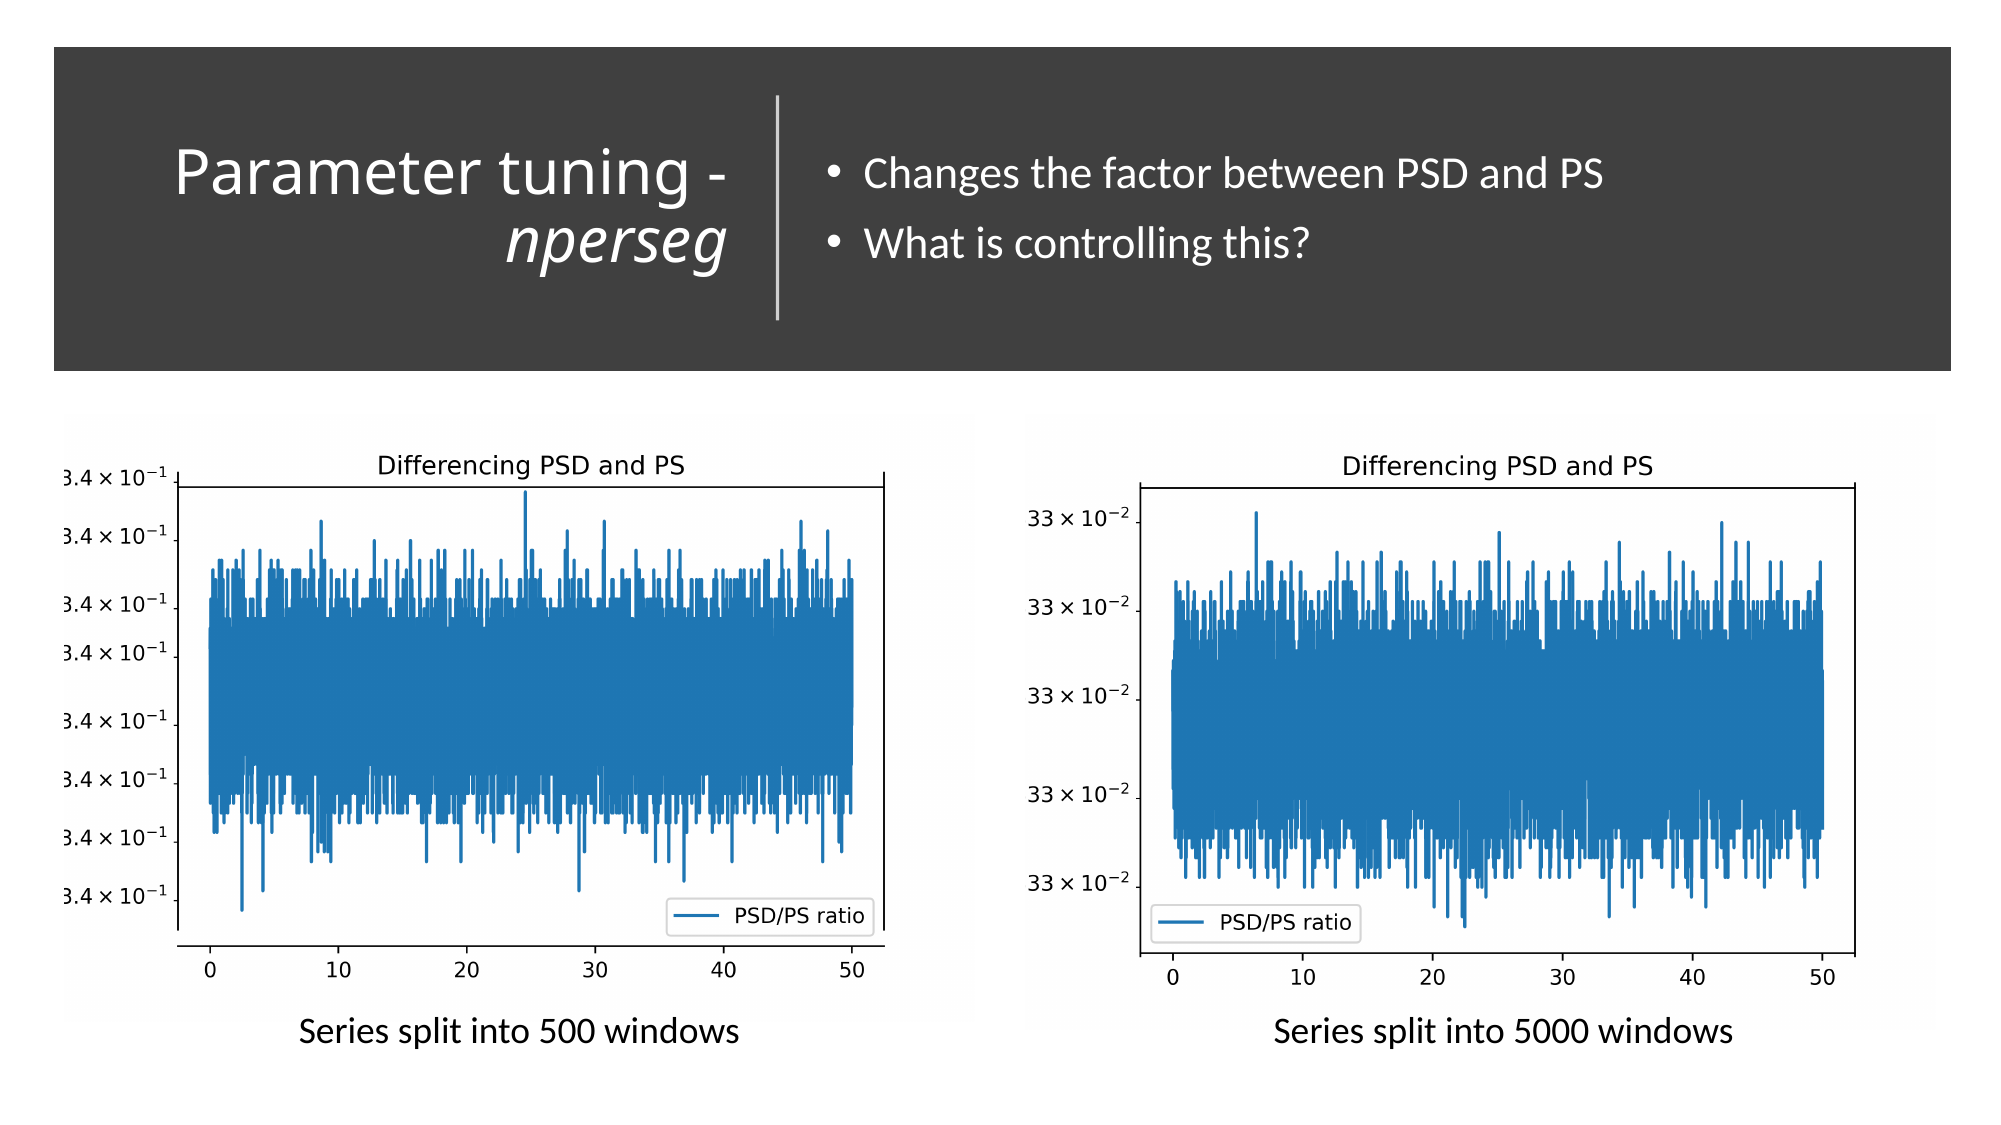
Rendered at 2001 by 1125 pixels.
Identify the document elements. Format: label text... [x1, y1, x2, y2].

text_box [63, 57, 1942, 361]
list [64, 414, 975, 1022]
text_box Series split into 5000 windows [1258, 998, 1985, 1059]
title Parameter tuning - nperseg [106, 83, 744, 334]
picture [1025, 414, 1936, 1030]
text_box Series split into 500 windows [283, 998, 1010, 1059]
text_box Changes the factor between PSD and PS What is controlling this? [811, 83, 1896, 334]
